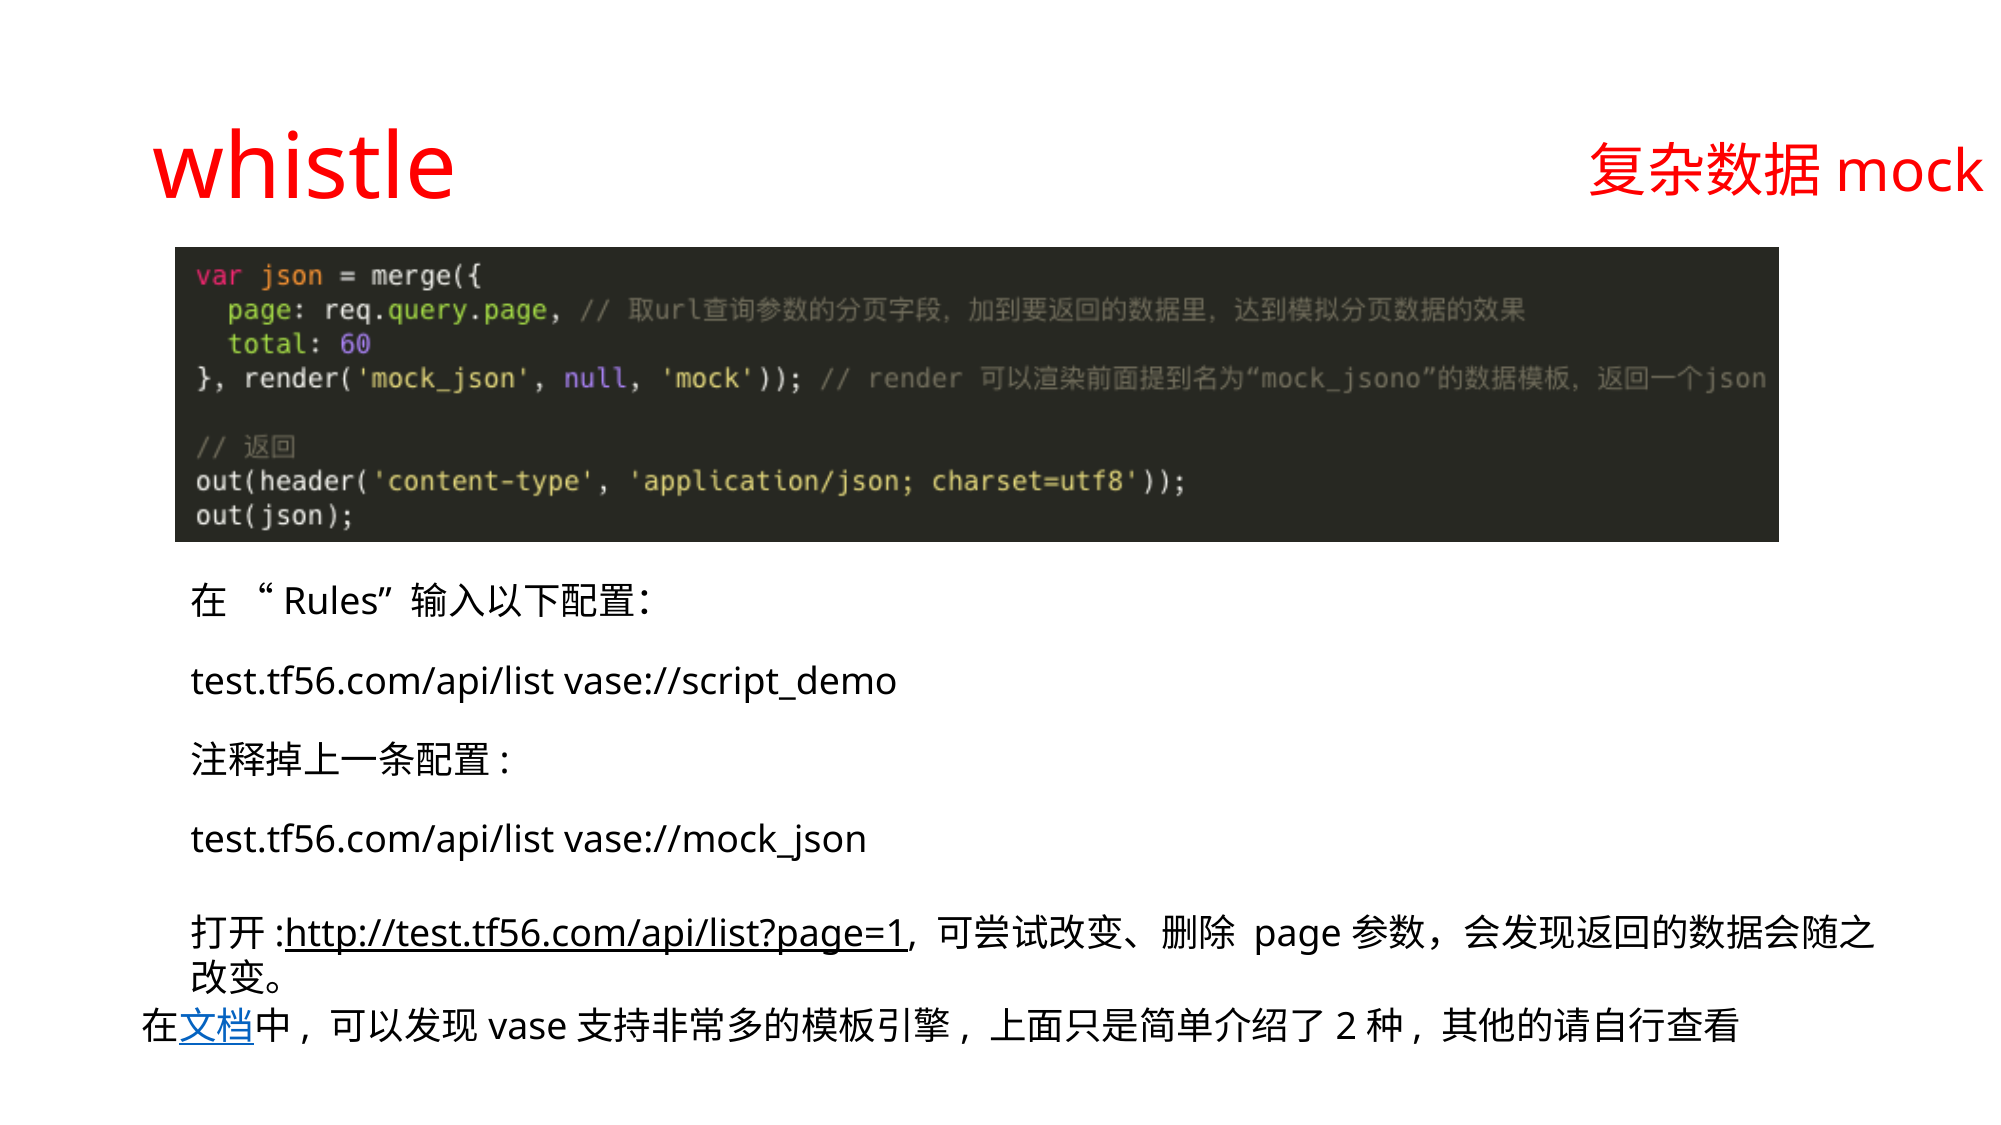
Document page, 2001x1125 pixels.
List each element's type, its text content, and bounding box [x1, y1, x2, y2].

text_box 在 “Rules” 输入以下配置： [175, 569, 878, 630]
text_box 打开:http://test.tf56.com/api/list?page=1, 可尝试改变、删除 page参数，会发现返回的数据会随之改变。 [175, 901, 1910, 1007]
title whistle [137, 59, 1863, 278]
text_box 在文档中, 可以发现vase支持非常多的模板引擎, 上面只是简单介绍了2种, 其他的请自行查看 [126, 994, 1757, 1064]
picture [175, 247, 1779, 543]
text_box 注释掉上一条配置: [175, 728, 593, 789]
text_box 复杂数据mock [1574, 125, 2000, 211]
text_box test.tf56.com/api/list vase://mock_json [175, 807, 952, 868]
text_box test.tf56.com/api/list vase://script_demo [175, 649, 932, 709]
